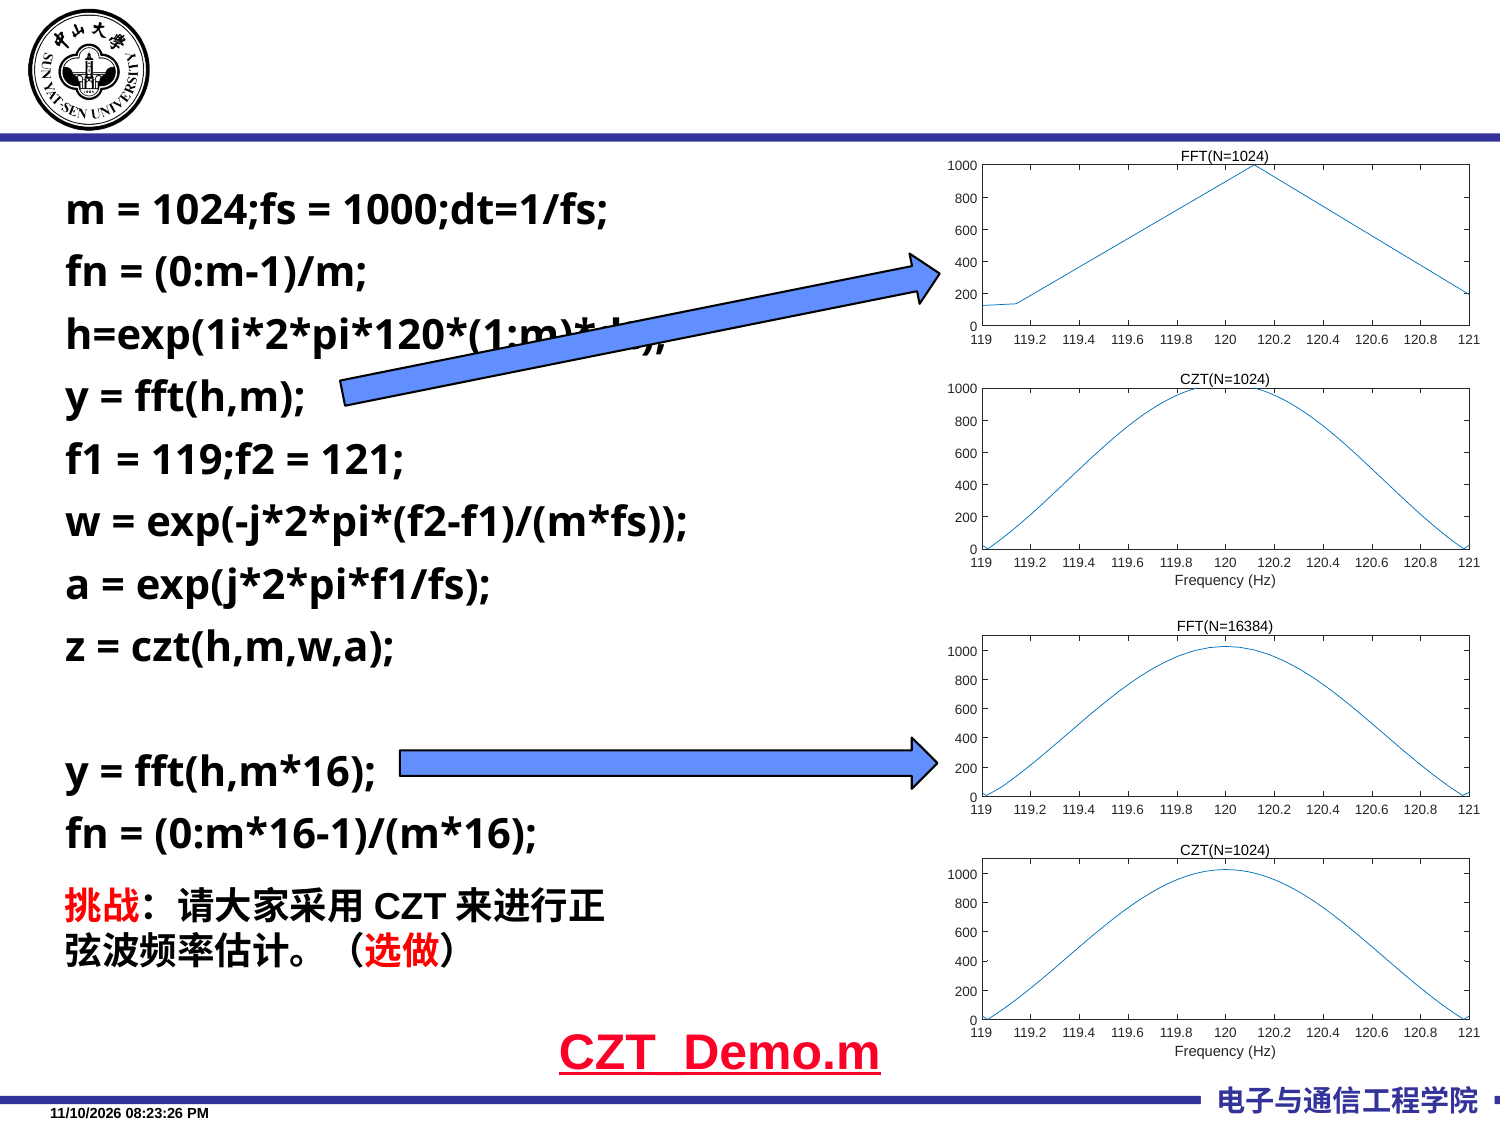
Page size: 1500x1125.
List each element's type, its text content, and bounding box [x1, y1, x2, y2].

text_box CZT_Demo.m [544, 1011, 900, 1087]
list m = 1024;fs = 1000;dt=1/fs; fn = (0:m-1)/m; h=exp(1i*2*pi*120*(1:m)*dt); y = fft(h,m); f1 = 119;f2 = 121; w = exp(-j*2*pi*(f2-f1)/(m*fs)); a = exp(j*2*pi*f1/fs); z = czt(h,m,w,a); y = fft(h,m*16); fn = (0:m*16-1)/(m*16); [50, 162, 894, 1075]
picture [28, 8, 150, 131]
text_box [340, 269, 894, 406]
picture [899, 129, 1500, 1071]
text_box 挑战：请大家采用CZT来进行正弦波频率估计。（选做） [49, 874, 650, 980]
text_box [399, 750, 894, 776]
